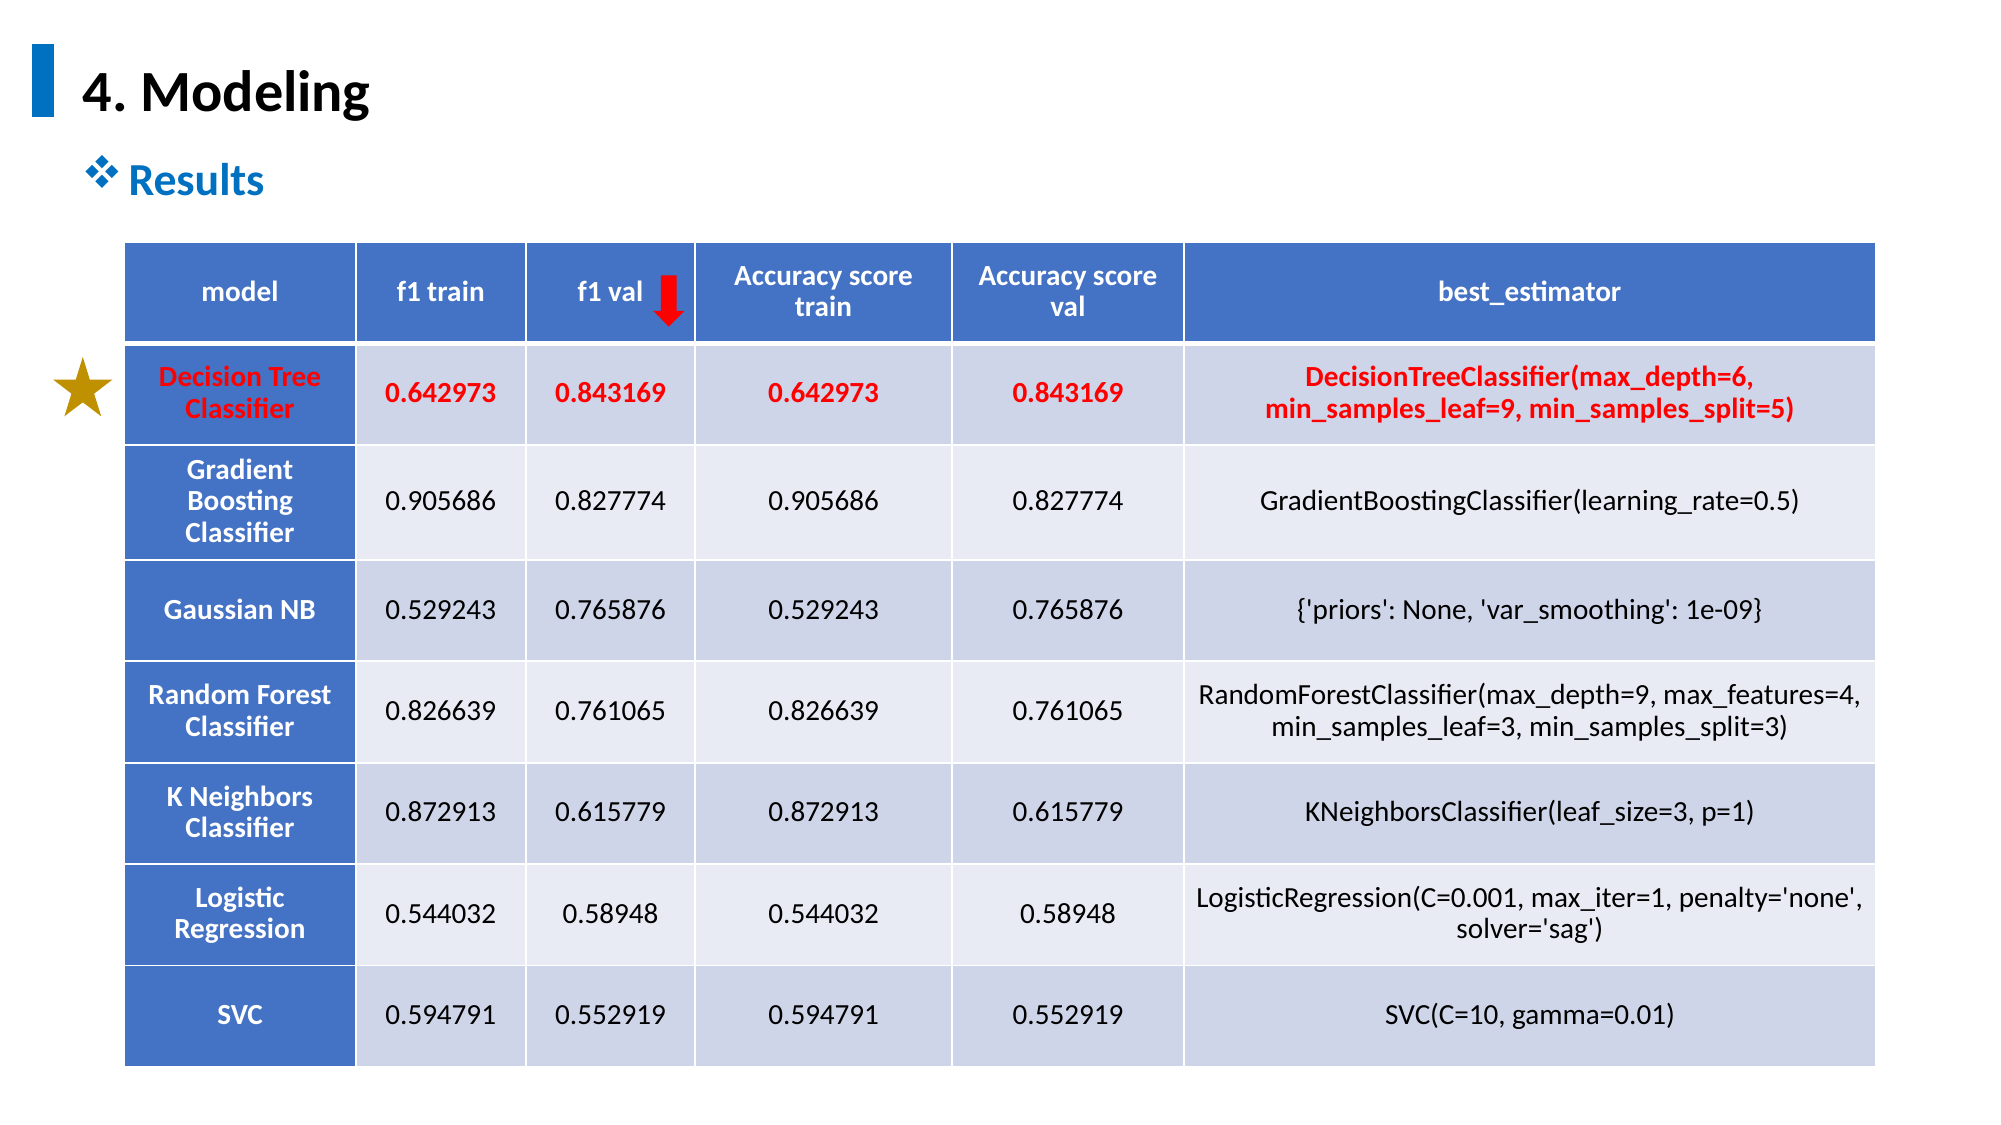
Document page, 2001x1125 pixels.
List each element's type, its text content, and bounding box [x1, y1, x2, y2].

table_cell 0.552919 [953, 966, 1183, 1066]
table_cell 0.544032 [696, 865, 951, 965]
table_cell 0.642973 [357, 346, 525, 444]
table_cell 0.761065 [527, 662, 694, 762]
table_cell 0.594791 [357, 966, 525, 1066]
table_cell 0.58948 [953, 865, 1183, 965]
table_cell 0.826639 [357, 662, 525, 762]
table_cell LogisticRegression(C=0.001, max_iter=1, penalty='none', solver='sag') [1185, 865, 1875, 965]
table_cell 0.843169 [527, 346, 694, 444]
table_cell 0.615779 [527, 764, 694, 863]
table_cell 0.905686 [357, 446, 525, 559]
text_box Results [66, 142, 280, 213]
table_cell 0.765876 [527, 561, 694, 660]
table_cell 0.529243 [357, 561, 525, 660]
table_cell Random Forest Classifier [125, 662, 355, 762]
table_cell 0.58948 [527, 865, 694, 965]
table_header model [125, 243, 355, 341]
table_cell GradientBoostingClassifier(learning_rate=0.5) [1185, 446, 1875, 559]
table_cell 0.642973 [696, 346, 951, 444]
table_header f1 train [357, 243, 525, 341]
table_cell 0.761065 [953, 662, 1183, 762]
table_cell 0.843169 [953, 346, 1183, 444]
table_header best_estimator [1185, 243, 1875, 341]
table_cell 0.544032 [357, 865, 525, 965]
table_cell 0.594791 [696, 966, 951, 1066]
table_cell Logistic Regression [125, 865, 355, 965]
table_cell DecisionTreeClassifier(max_depth=6, min_samples_leaf=9, min_samples_split=5) [1185, 346, 1875, 444]
table_cell 0.826639 [696, 662, 951, 762]
table_cell SVC [125, 966, 355, 1066]
table_cell 0.765876 [953, 561, 1183, 660]
table_cell RandomForestClassifier(max_depth=9, max_features=4, min_samples_leaf=3, min_samples_split=3) [1185, 662, 1875, 762]
table_cell 0.529243 [696, 561, 951, 660]
table_header Accuracy score val [953, 243, 1183, 341]
table_cell 0.827774 [953, 446, 1183, 559]
table_cell {'priors': None, 'var_smoothing': 1e-09} [1185, 561, 1875, 660]
table_cell 0.827774 [527, 446, 694, 559]
table_cell KNeighborsClassifier(leaf_size=3, p=1) [1185, 764, 1875, 863]
table_cell 0.905686 [696, 446, 951, 559]
table_cell 0.615779 [953, 764, 1183, 863]
text_box 4. Modeling [67, 45, 386, 130]
table_header Accuracy score train [696, 243, 951, 341]
table_cell 0.872913 [696, 764, 951, 863]
table_cell SVC(C=10, gamma=0.01) [1185, 966, 1875, 1066]
table_cell Decision Tree Classifier [125, 346, 355, 444]
table_cell 0.552919 [527, 966, 694, 1066]
text_box [650, 274, 687, 328]
table_cell Gradient Boosting Classifier [125, 446, 355, 559]
text_box [32, 44, 54, 117]
table_cell Gaussian NB [125, 561, 355, 660]
table_header f1 val [527, 243, 694, 341]
table_cell K Neighbors Classifier [125, 764, 355, 863]
text_box [50, 353, 116, 420]
table_cell 0.872913 [357, 764, 525, 863]
